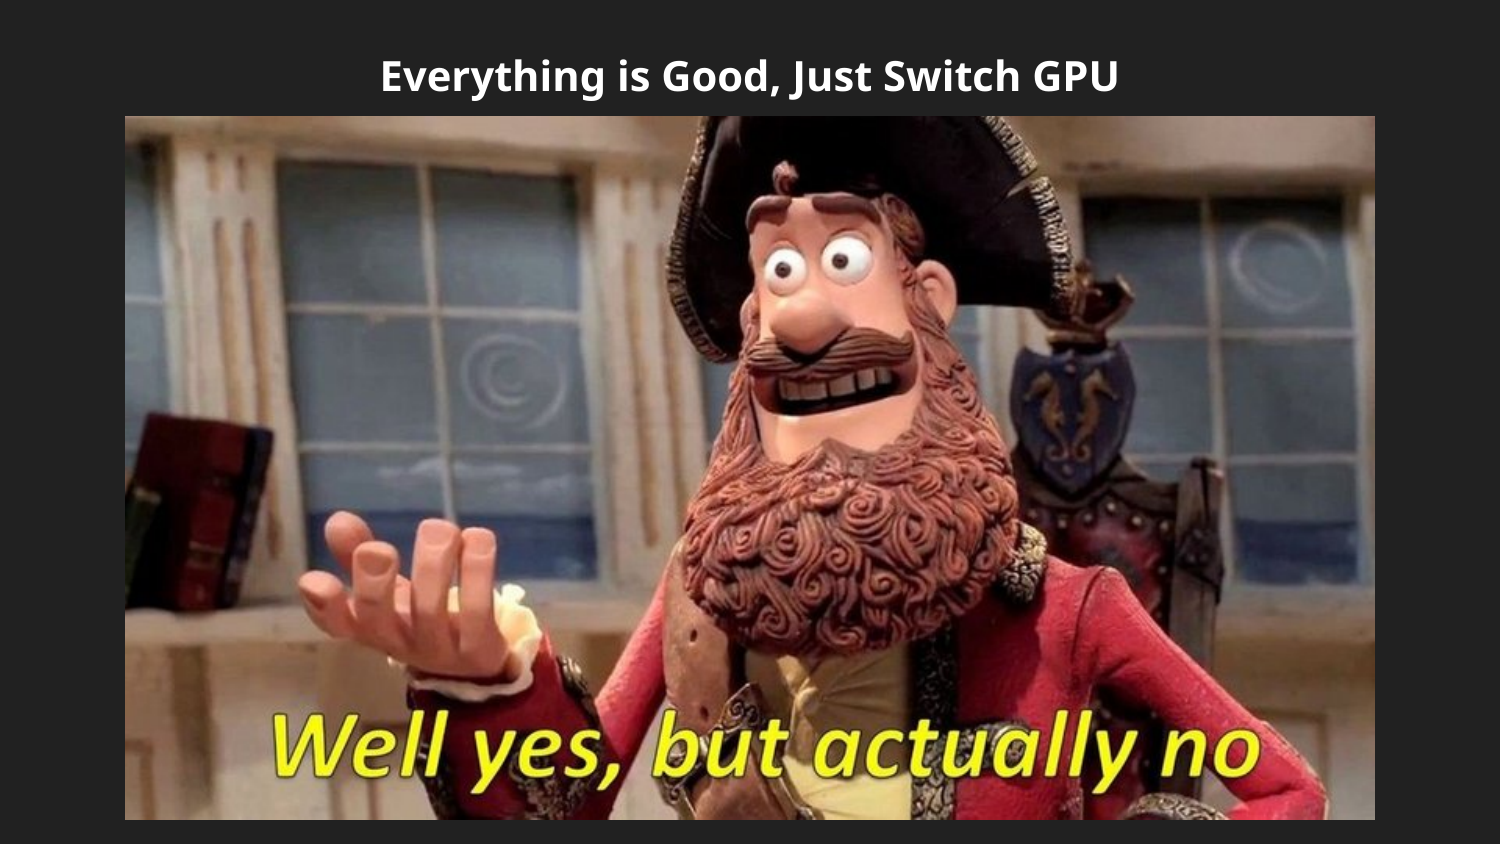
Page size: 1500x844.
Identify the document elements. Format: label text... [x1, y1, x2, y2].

title Everything is Good, Just Switch GPU [330, 34, 1170, 114]
picture [124, 116, 1376, 820]
